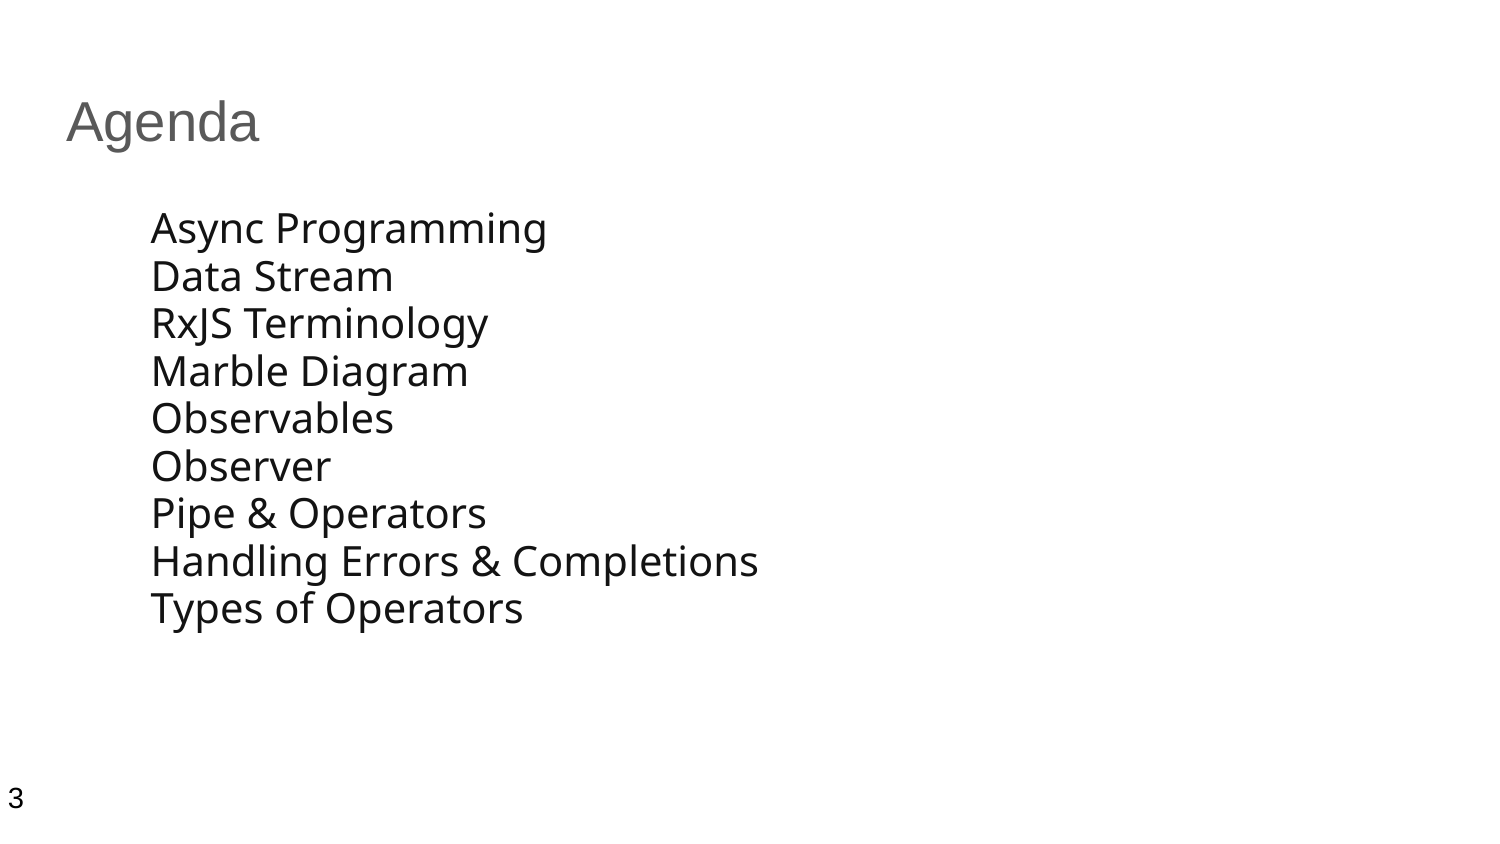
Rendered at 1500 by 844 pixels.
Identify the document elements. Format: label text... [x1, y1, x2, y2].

list Async Programming Data Stream RxJS Terminology Marble Diagram Observables Observer Pipe & Operators Handling Errors & Completions Types of Operators [135, 190, 1195, 630]
text_box 3 [0, 771, 156, 822]
title Agenda [51, 75, 1449, 170]
